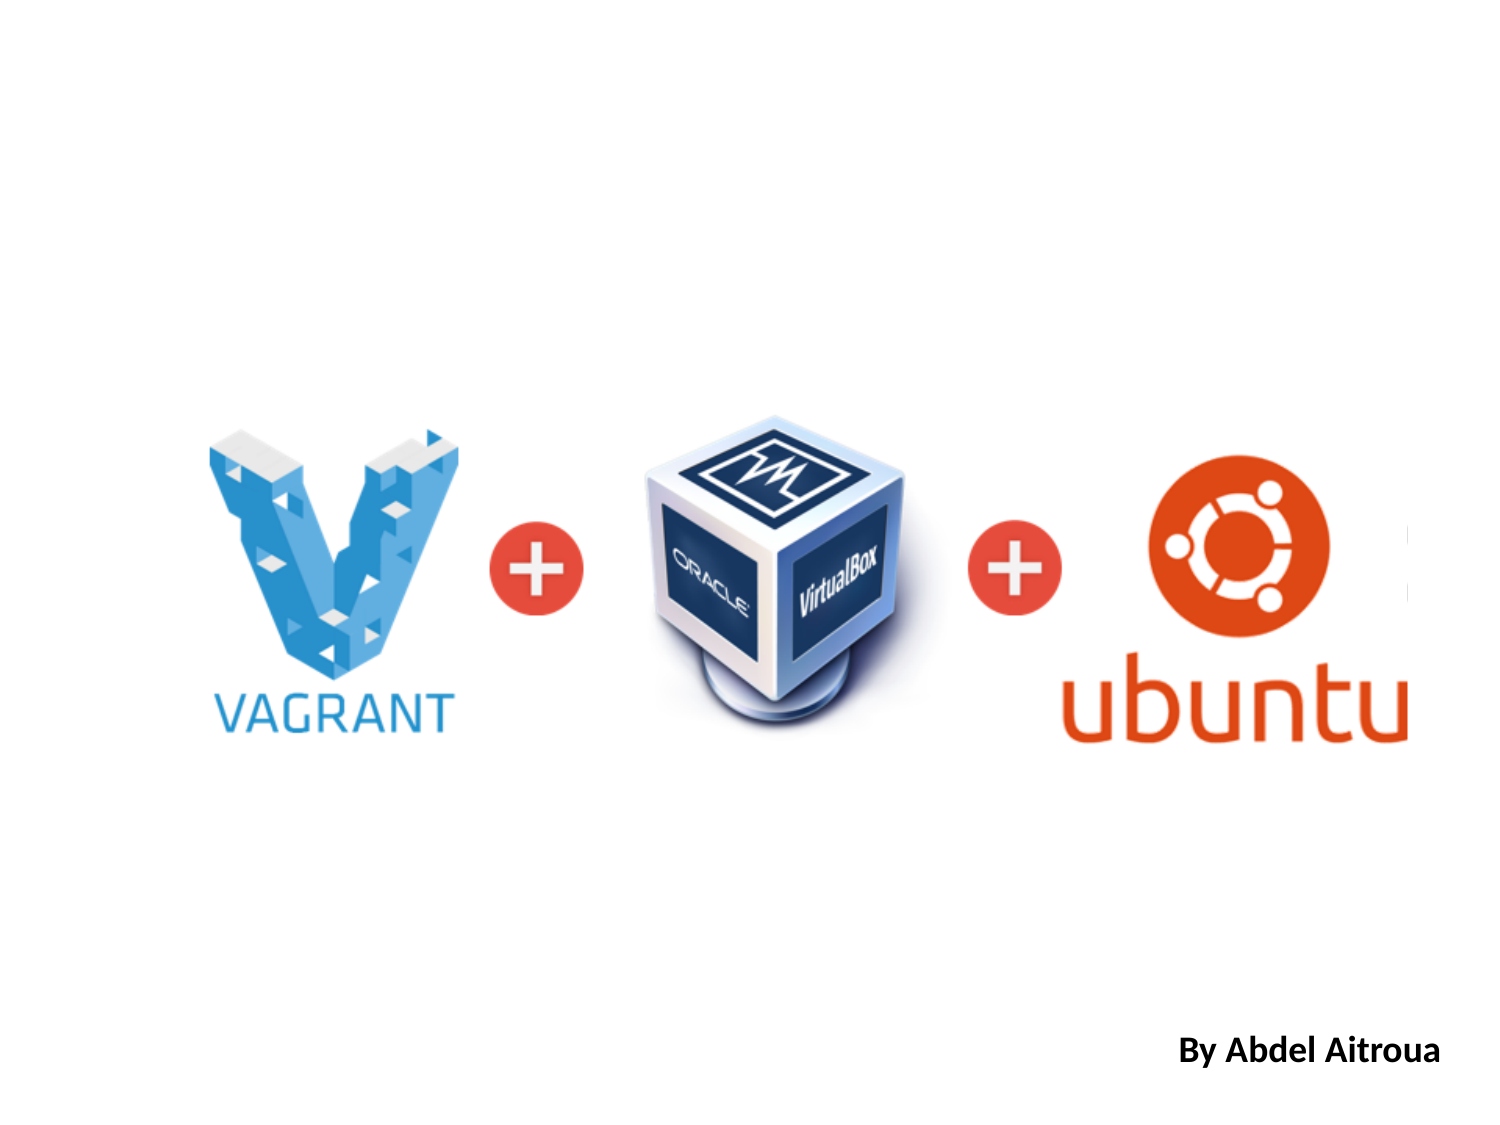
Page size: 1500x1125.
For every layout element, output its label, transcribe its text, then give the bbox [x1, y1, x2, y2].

picture [171, 362, 1408, 777]
text_box By Abdel Aitroua [1163, 1017, 1457, 1077]
